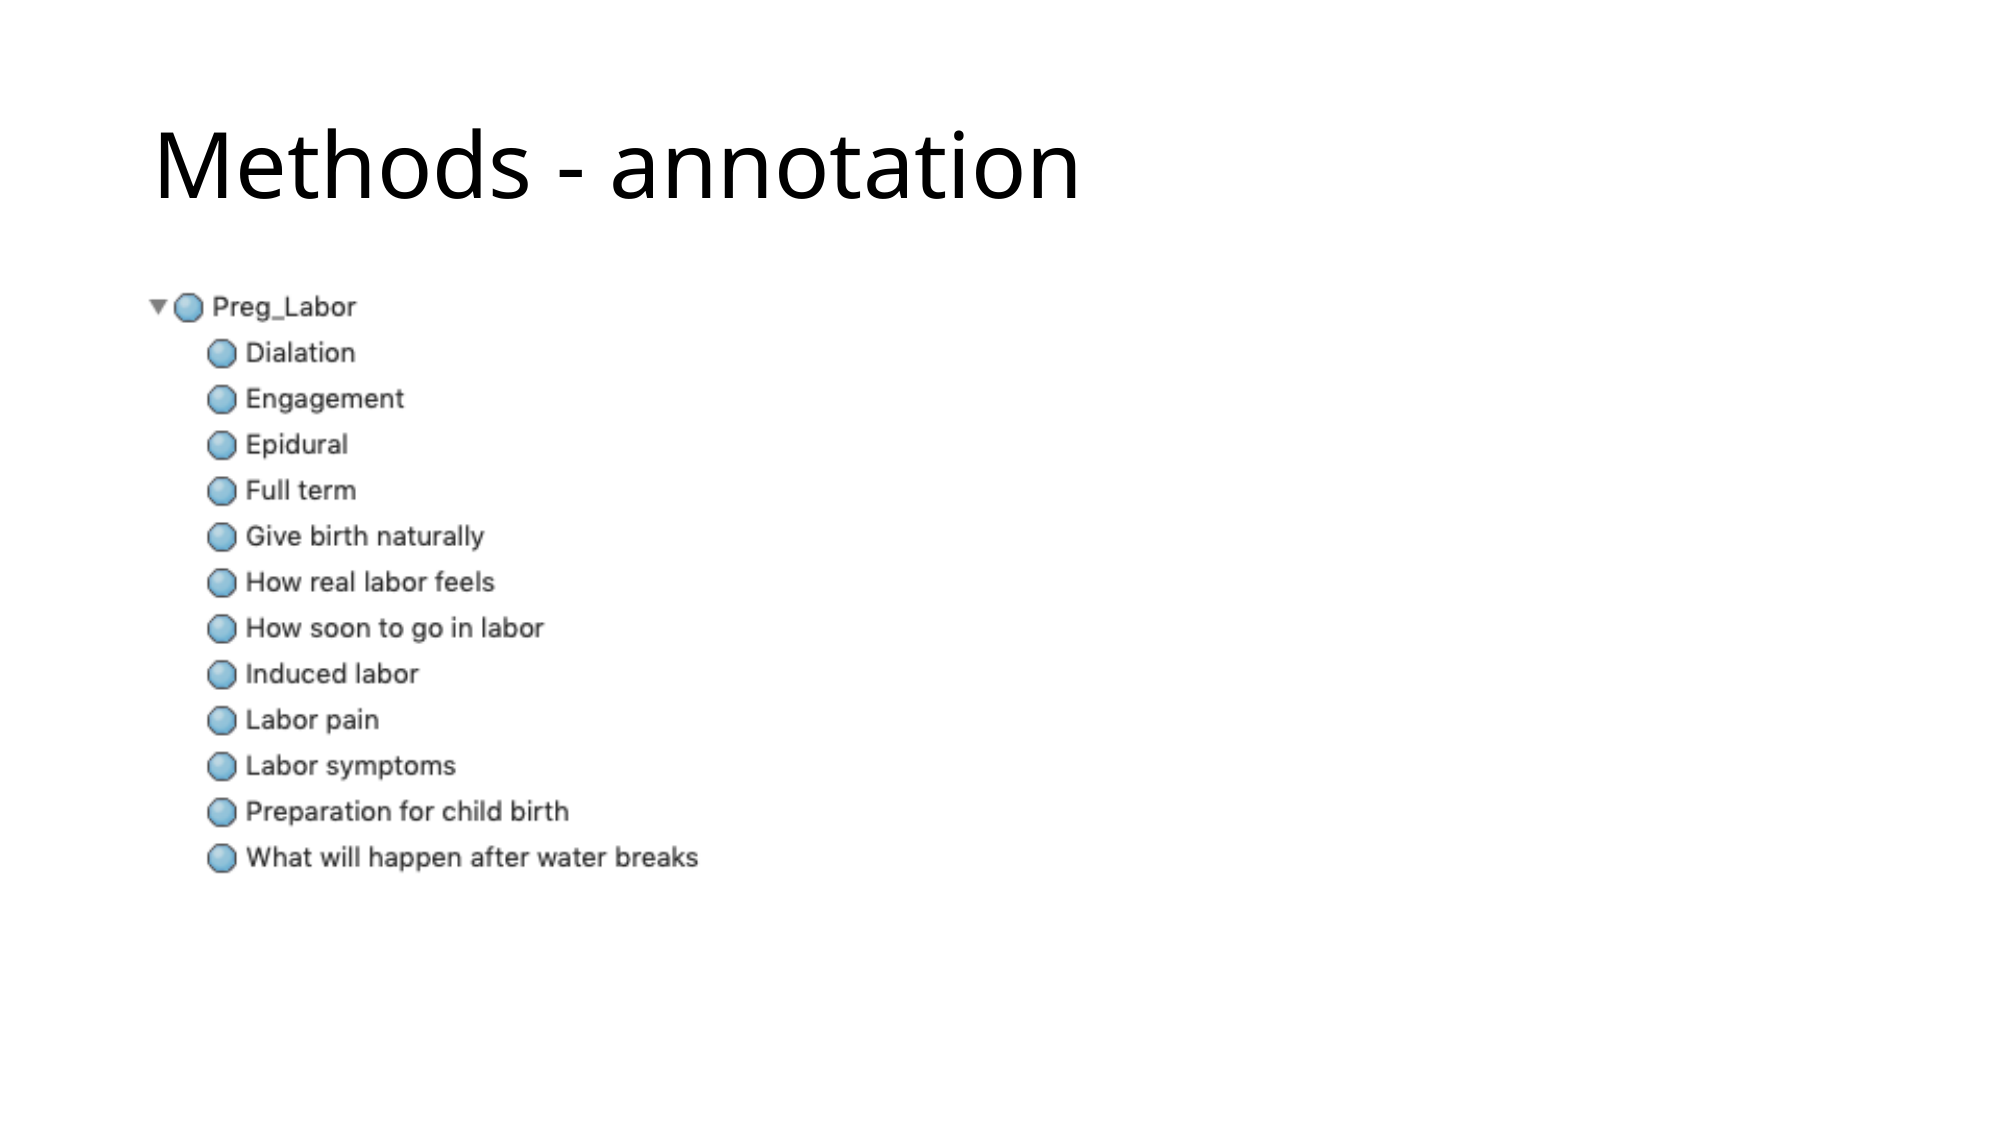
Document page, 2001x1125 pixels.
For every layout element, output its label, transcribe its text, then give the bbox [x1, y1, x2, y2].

title Methods - annotation [137, 59, 1863, 278]
picture [137, 277, 748, 888]
